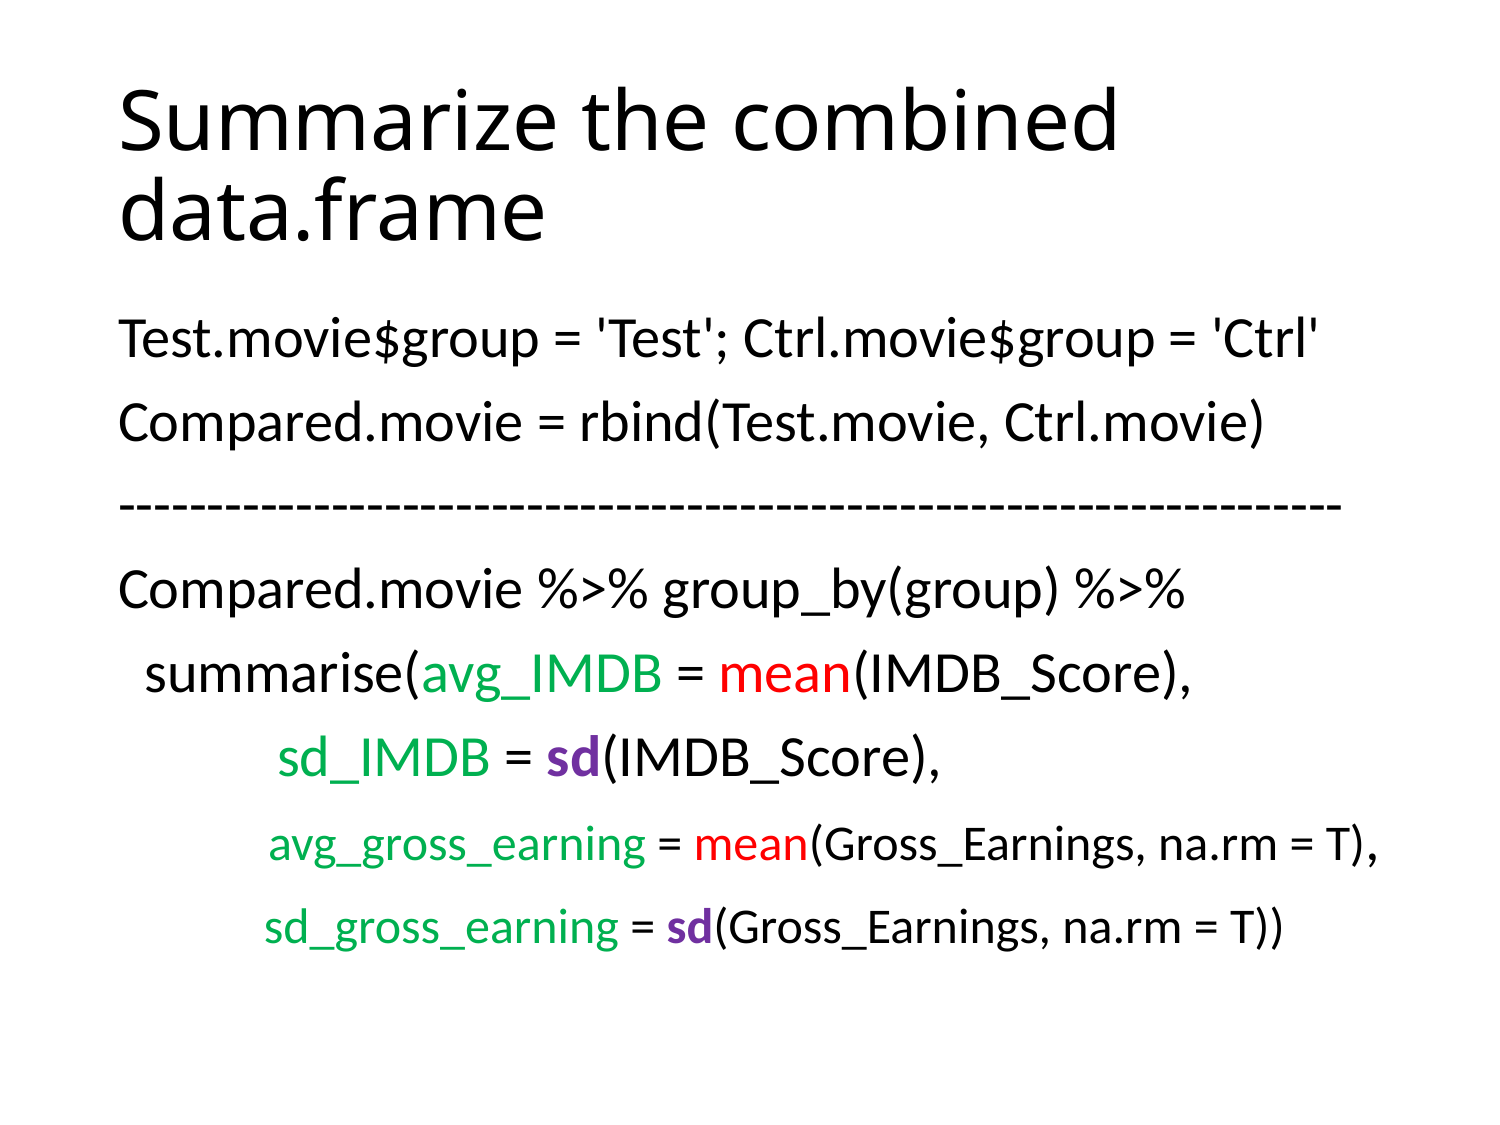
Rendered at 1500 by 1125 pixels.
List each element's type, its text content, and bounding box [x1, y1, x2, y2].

title Summarize the combined data.frame [103, 59, 1397, 278]
list Test.movie$group = 'Test'; Ctrl.movie$group = 'Ctrl' Compared.movie = rbind(Test.movie, Ctrl.movie) --------------------------------------------------------------------- Compared.movie %>% group_by(group) %>% summarise(avg_IMDB = mean(IMDB_Score), sd_IMDB = sd(IMDB_Score), avg_gross_earning = mean(Gross_Earnings, na.rm = T), sd_gross_earning = sd(Gross_Earnings, na.rm = T)) [103, 299, 1397, 1014]
